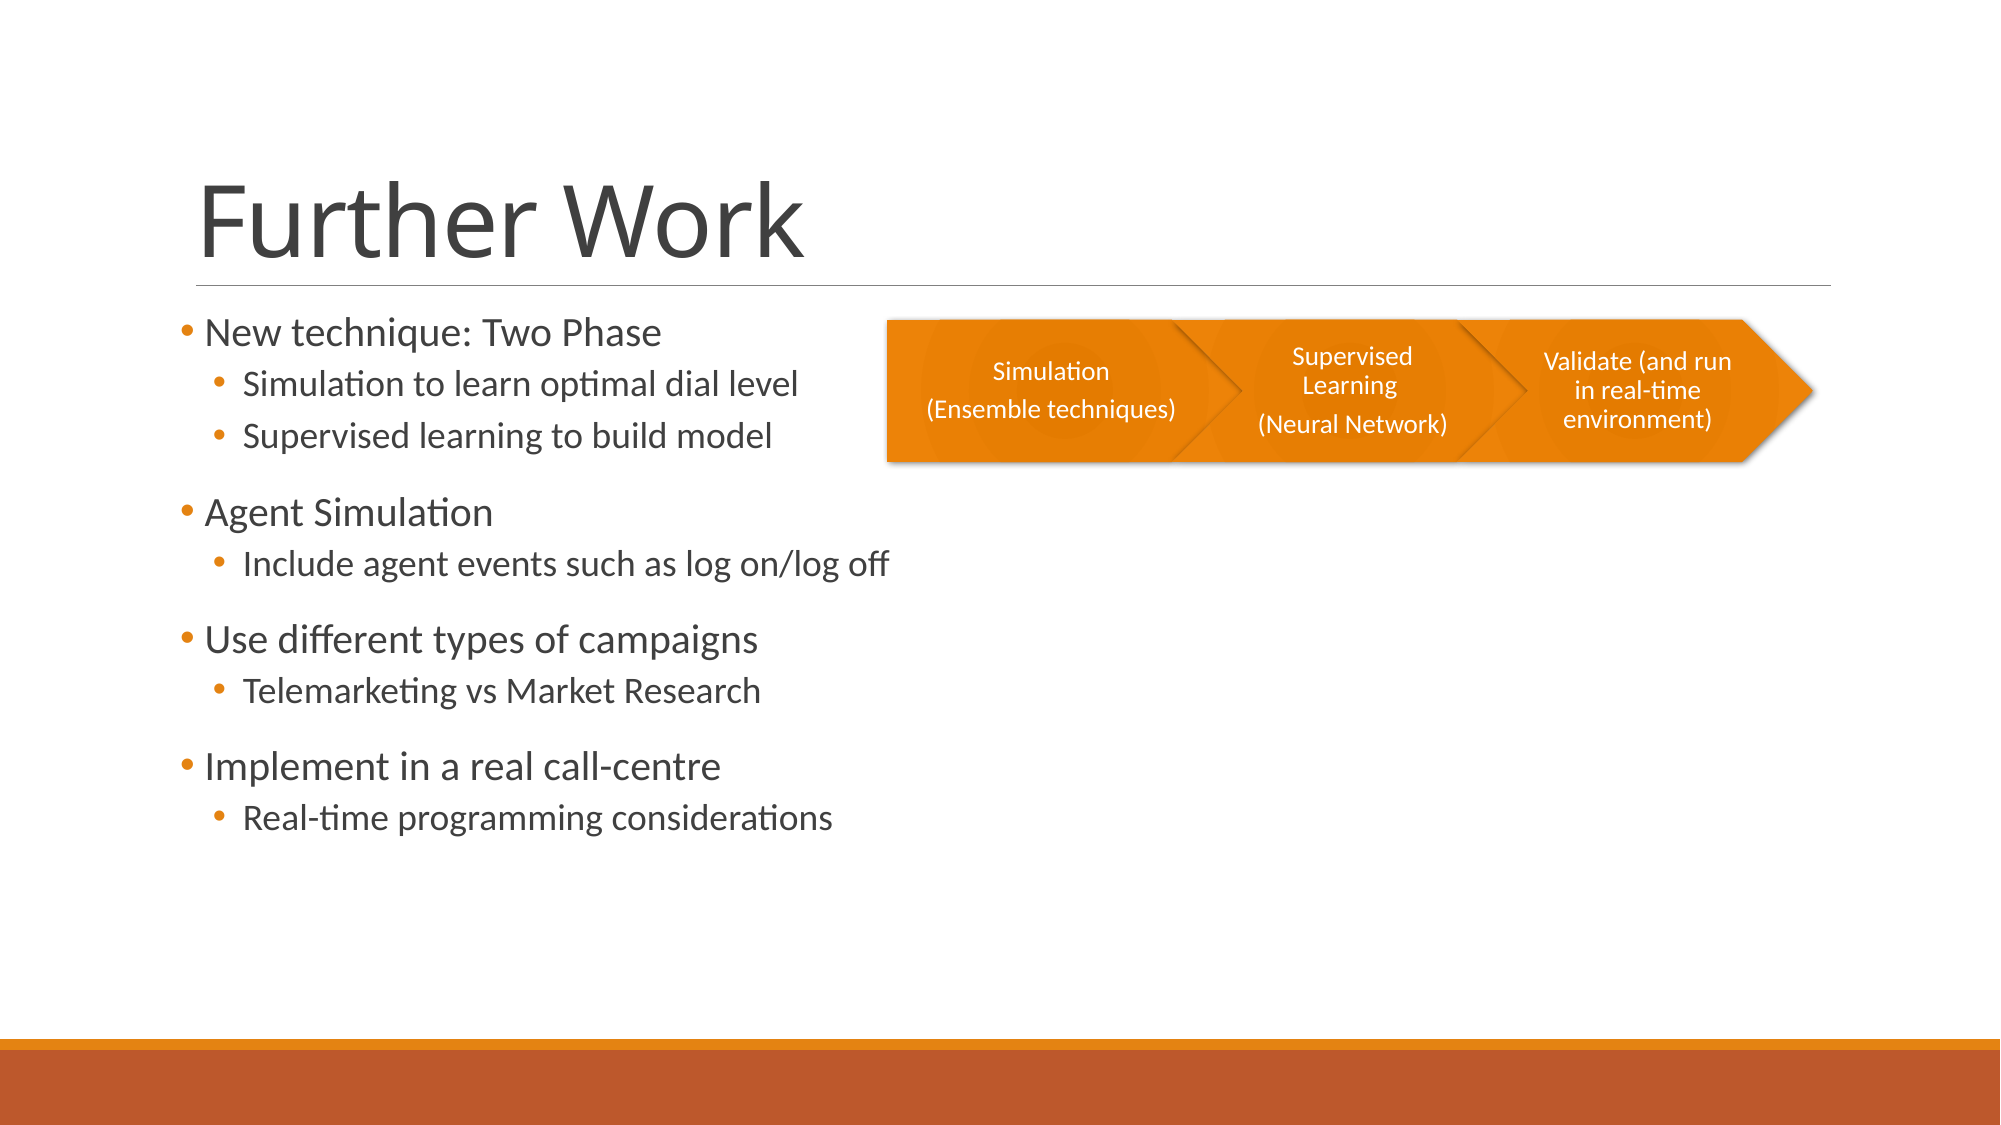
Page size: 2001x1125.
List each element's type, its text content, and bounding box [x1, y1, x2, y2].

list New technique: Two Phase Simulation to learn optimal dial level Supervised learning to build model Agent Simulation Include agent events such as log on/log off Use different types of campaigns Telemarketing vs Market Research Implement in a real call-centre Real-time programming considerations [180, 302, 1830, 963]
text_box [885, 258, 1815, 524]
title Further Work [180, 47, 1830, 285]
